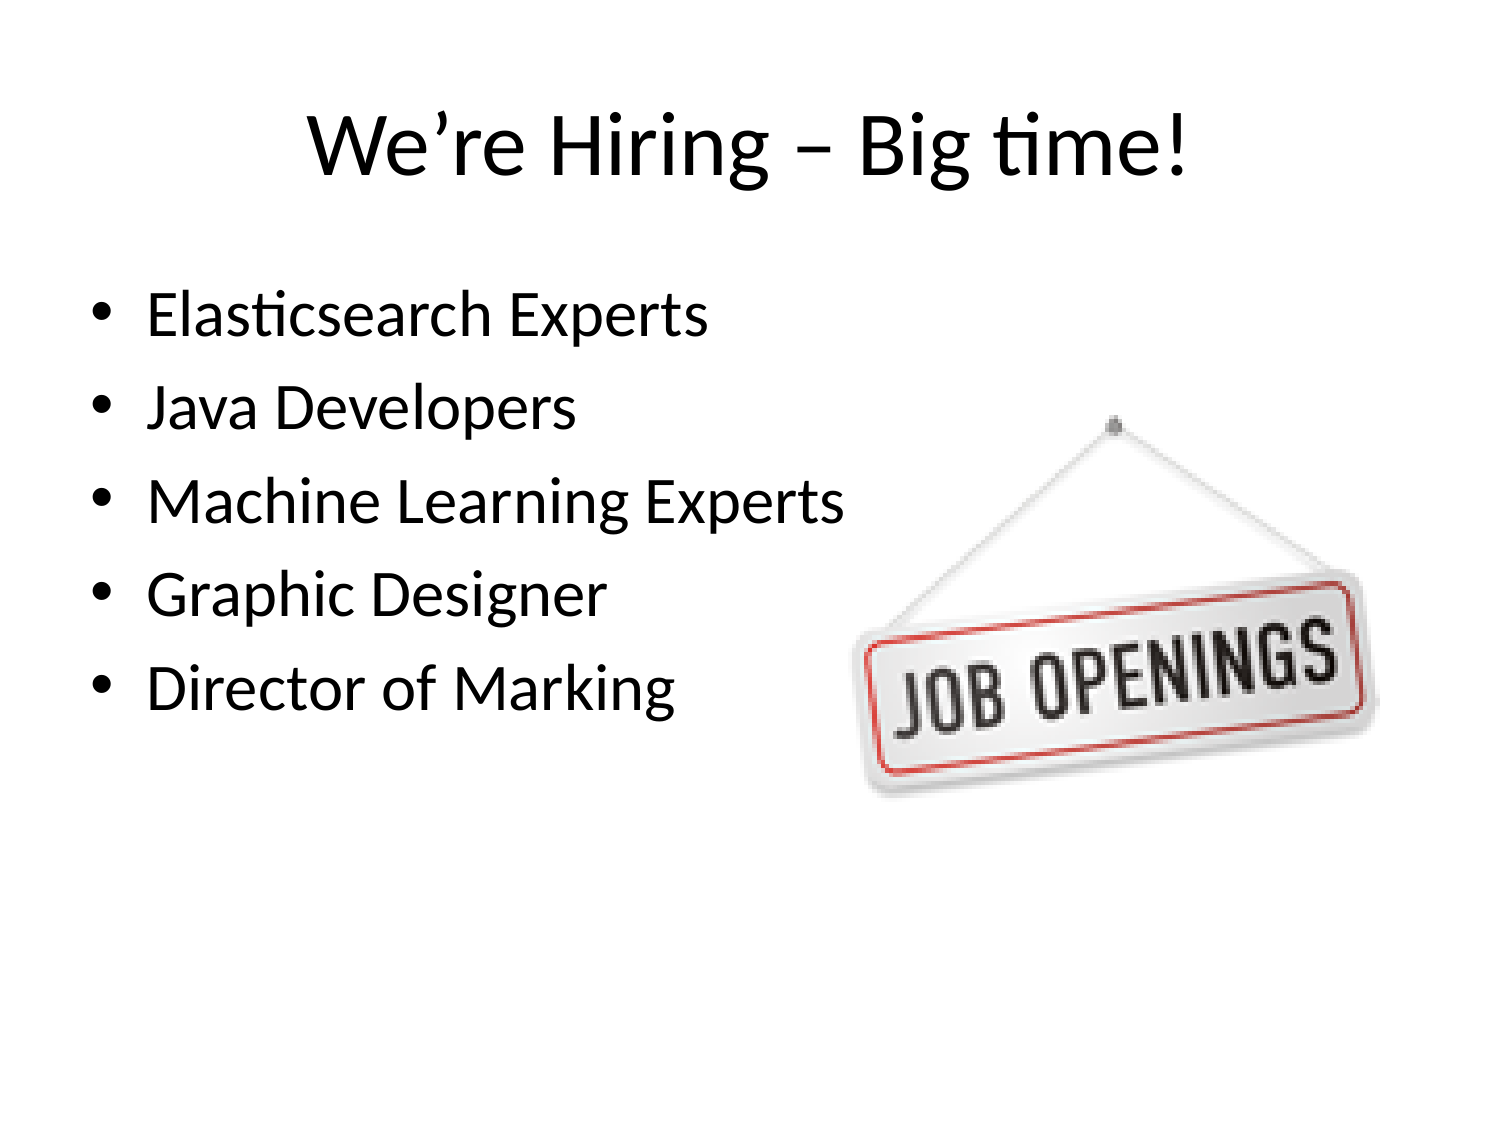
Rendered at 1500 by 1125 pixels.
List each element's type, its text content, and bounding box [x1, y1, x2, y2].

title We’re Hiring – Big time! [75, 45, 1425, 233]
picture [848, 344, 1381, 877]
list Elasticsearch Experts Java Developers Machine Learning Experts Graphic Designer Director of Marking [75, 262, 1425, 1005]
